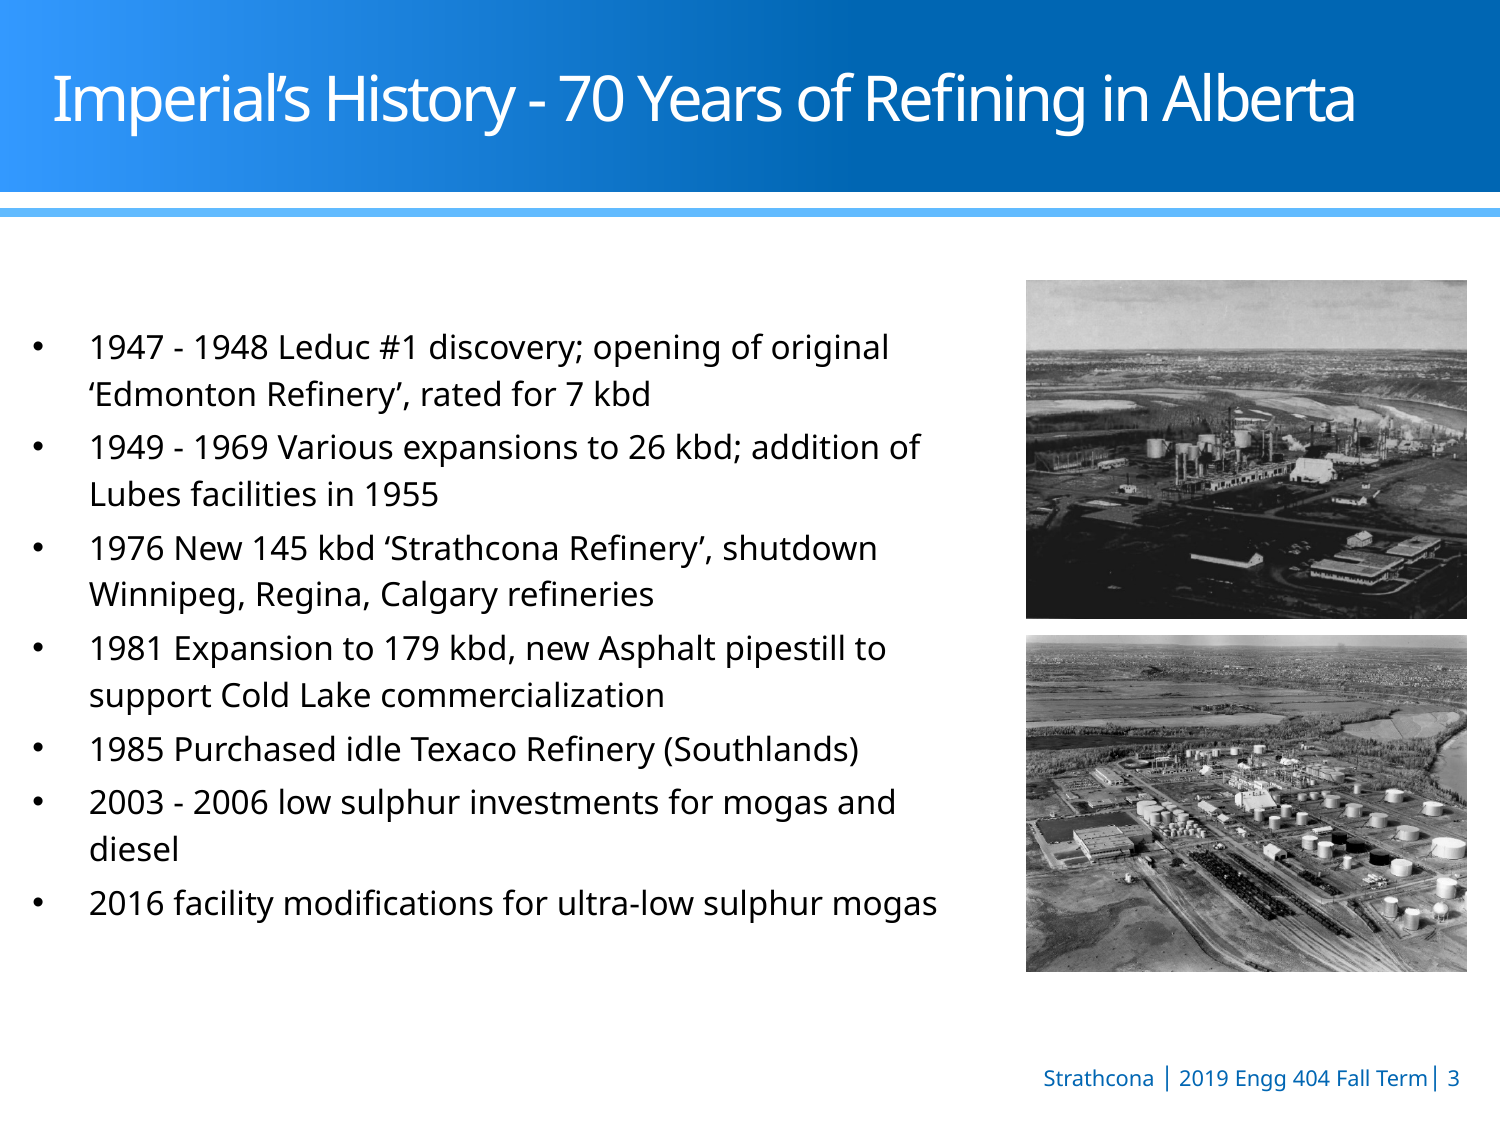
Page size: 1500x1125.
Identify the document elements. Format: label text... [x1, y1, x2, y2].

title Imperial’s History - 70 Years of Refining in Alberta [37, 14, 1391, 178]
list 1947 - 1948 Leduc #1 discovery; opening of original ‘Edmonton Refinery’, rated for 7 kbd 1949 - 1969 Various expansions to 26 kbd; addition of Lubes facilities in 1955 1976 New 145 kbd ‘Strathcona Refinery’, shutdown Winnipeg, Regina, Calgary refineries 1981 Expansion to 179 kbd, new Asphalt pipestill to support Cold Lake commercialization 1985 Purchased idle Texaco Refinery (Southlands) 2003 - 2006 low sulphur investments for mogas and diesel 2016 facility modifications for ultra-low sulphur mogas [17, 311, 1011, 965]
picture [1026, 279, 1467, 619]
picture [1026, 635, 1467, 972]
